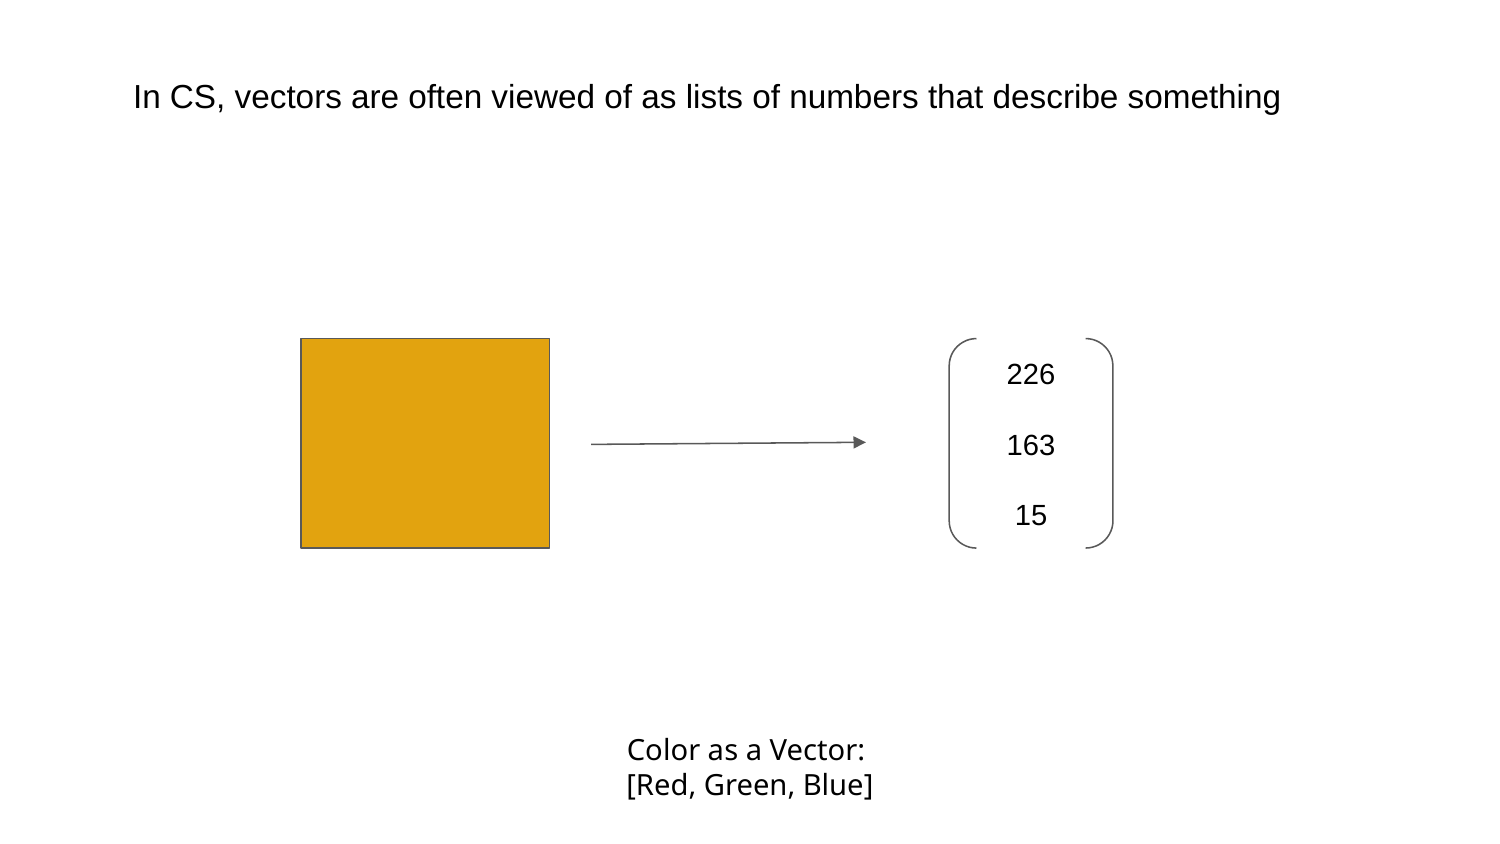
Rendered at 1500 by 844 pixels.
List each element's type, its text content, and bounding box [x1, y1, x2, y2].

text_box [301, 338, 550, 549]
text_box 226 163 15 [949, 338, 1113, 549]
title In CS, vectors are often viewed of as lists of numbers that describe something [118, 60, 1382, 155]
text_box Color as a Vector: [Red, Green, Blue] [455, 716, 1045, 788]
